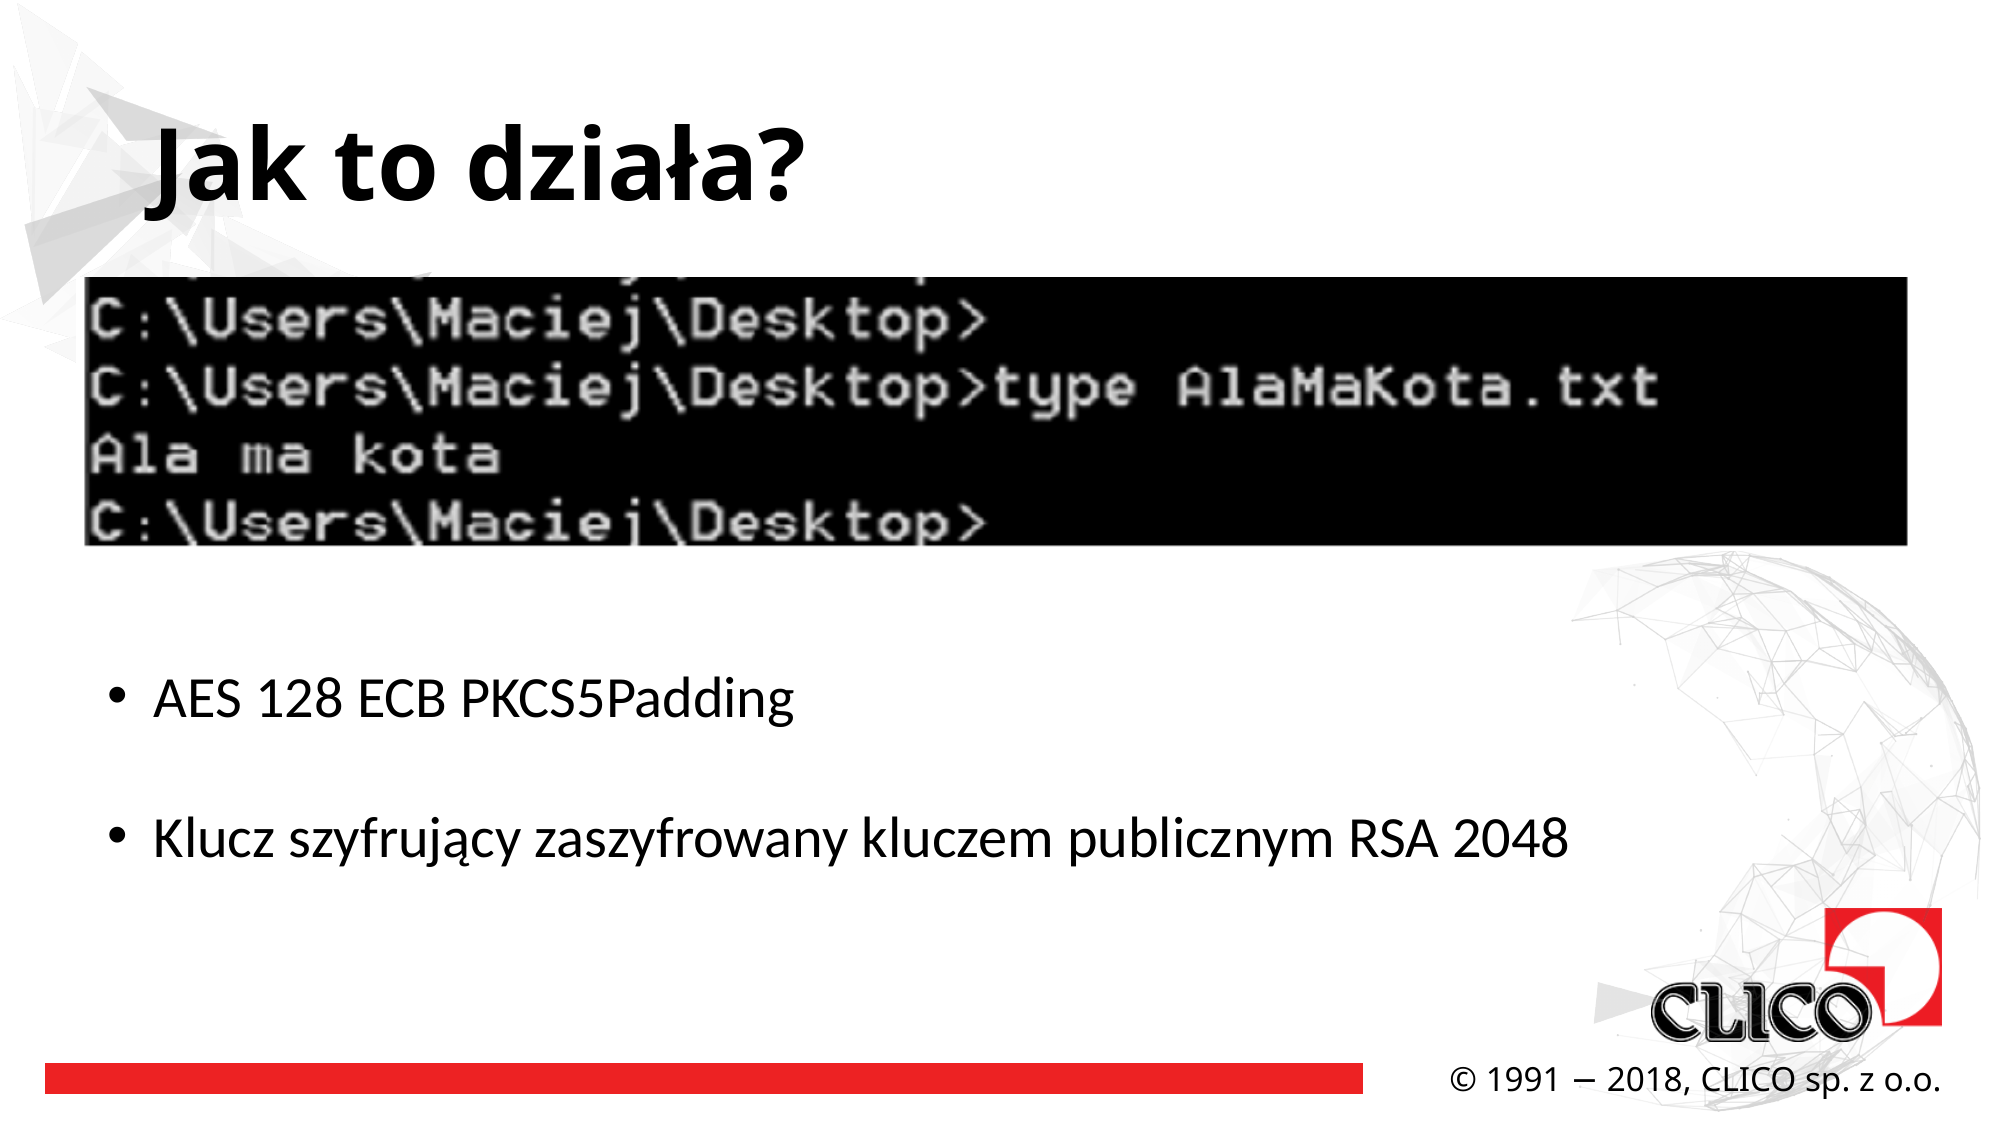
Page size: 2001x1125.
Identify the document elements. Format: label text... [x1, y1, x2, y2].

text_box AES 128 ECB PKCS5Padding Klucz szyfrujący zaszyfrowany kluczem publicznym RSA 2048 [92, 652, 1855, 877]
picture [76, 277, 1915, 551]
title Jak to działa? [137, 59, 1863, 277]
picture [1651, 908, 1942, 1042]
